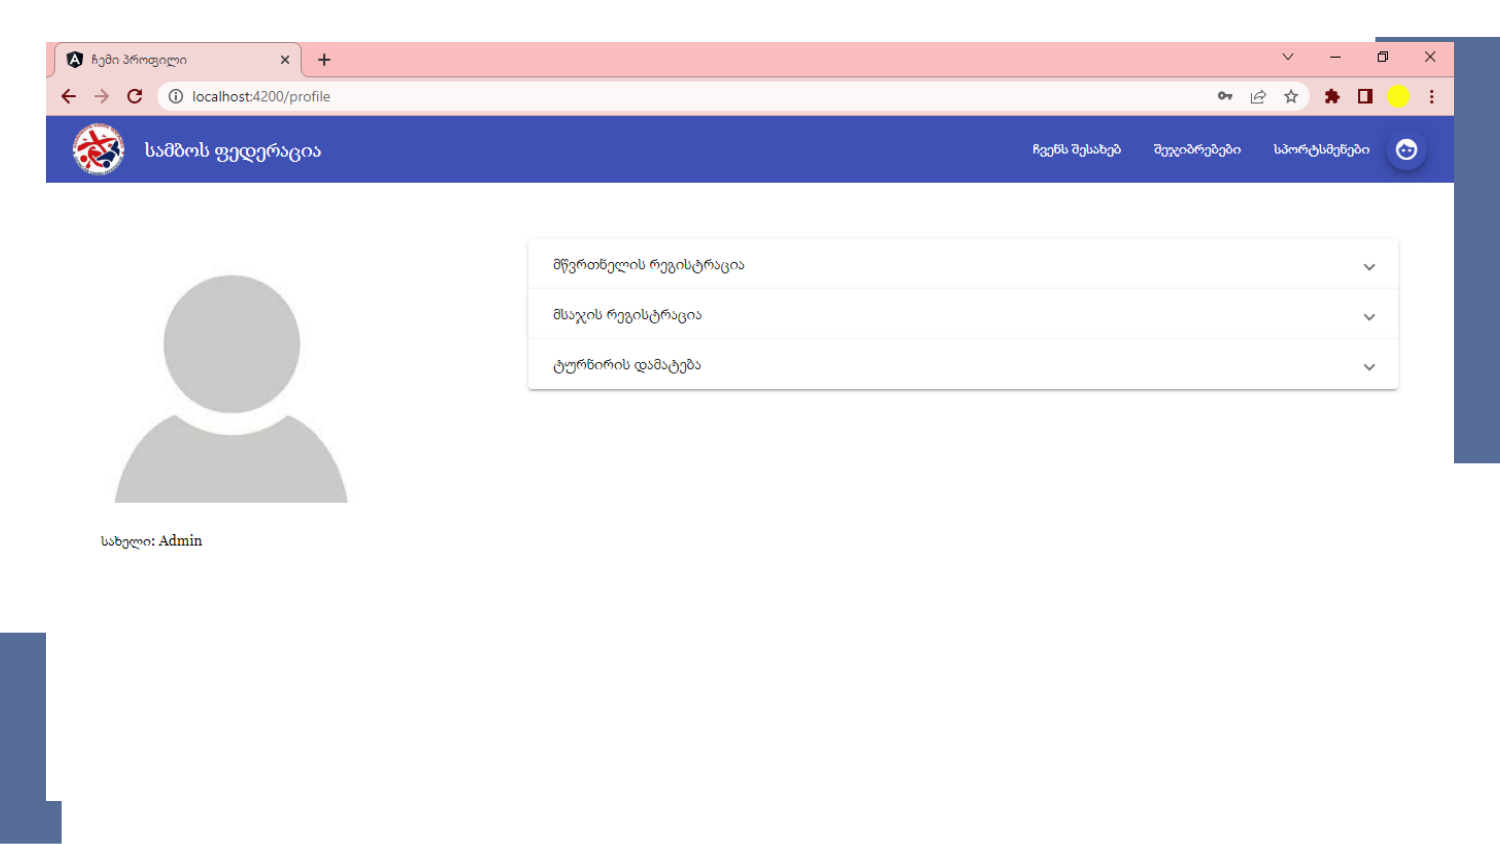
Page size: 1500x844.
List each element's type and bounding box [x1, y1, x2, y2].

picture [45, 42, 1454, 801]
text_box [1375, 36, 1500, 464]
text_box [0, 632, 62, 844]
